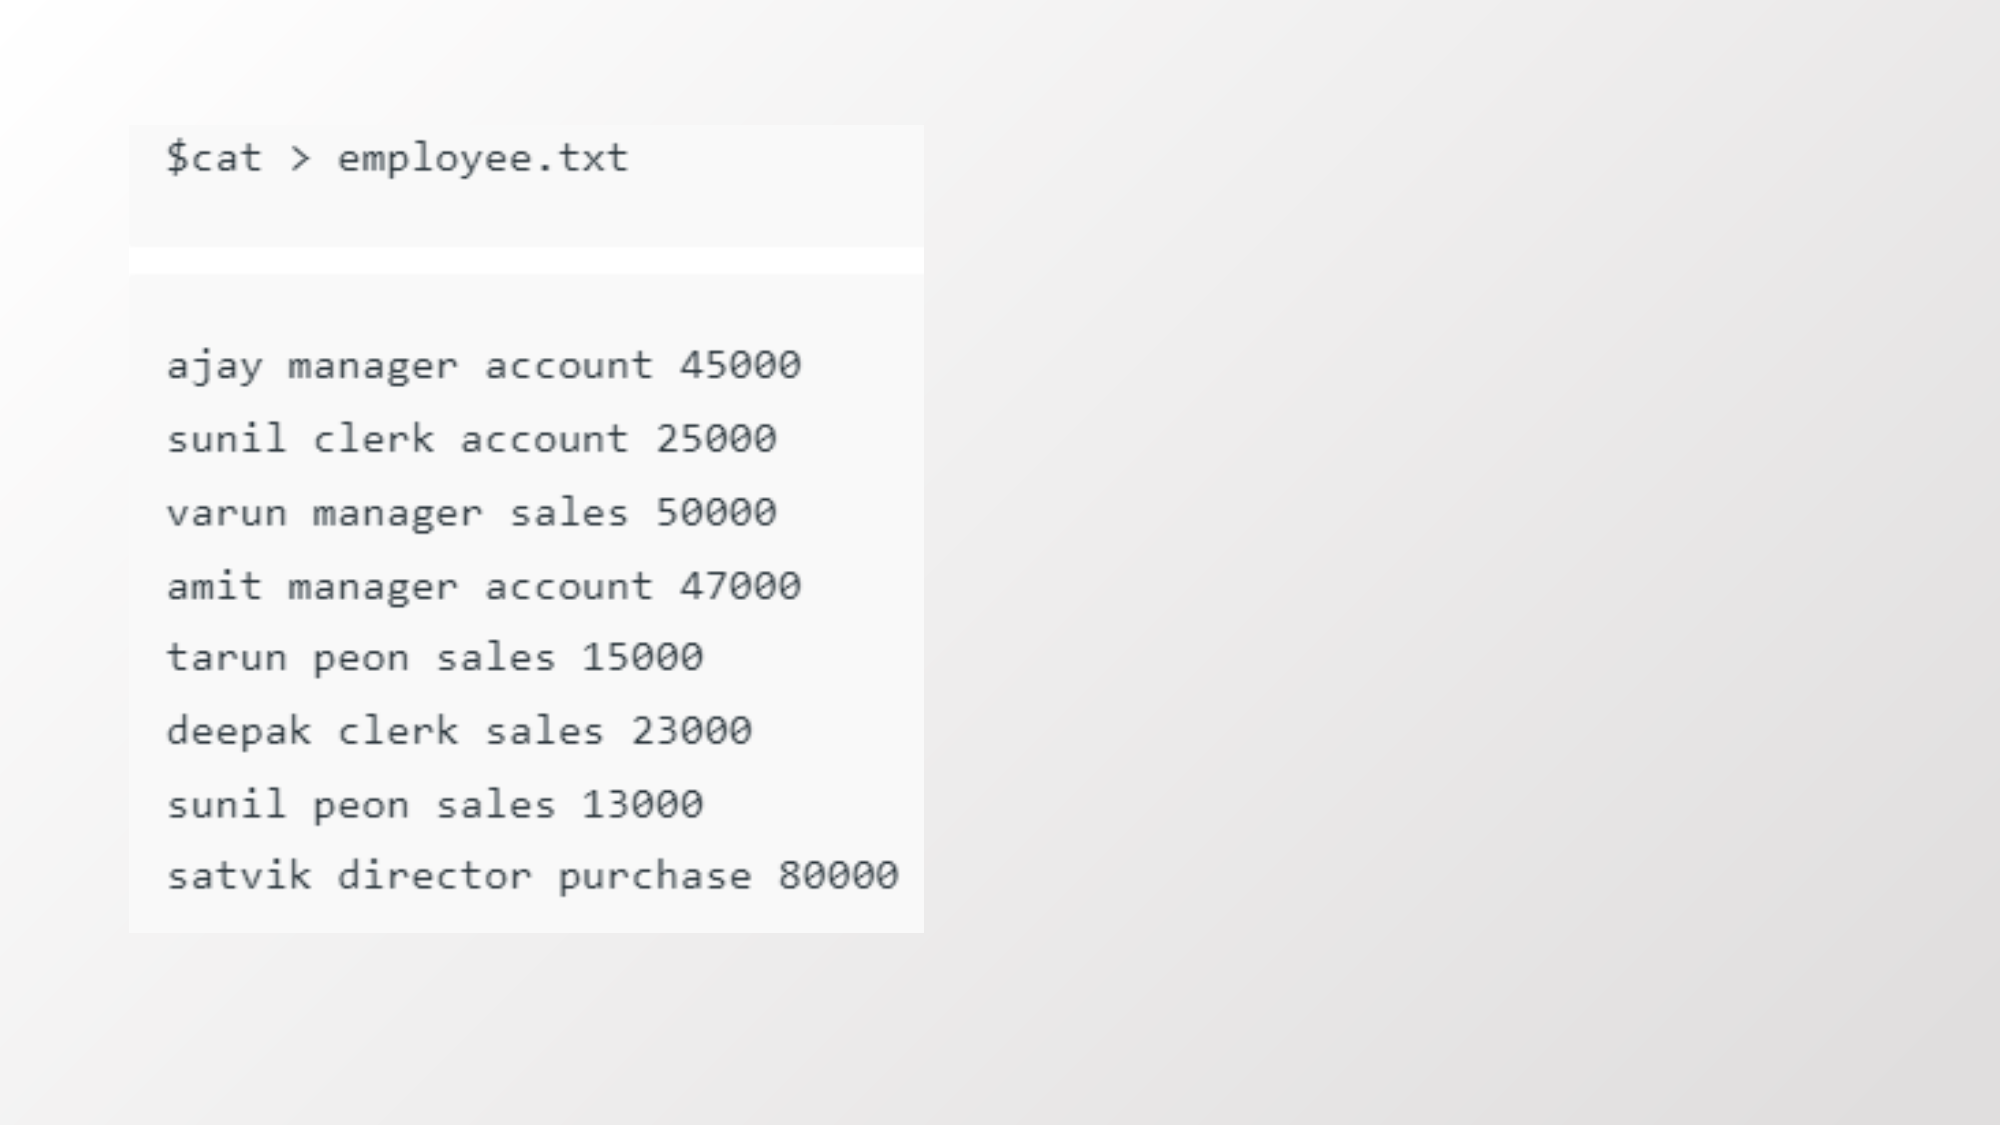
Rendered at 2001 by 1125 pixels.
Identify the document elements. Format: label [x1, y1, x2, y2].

picture [129, 125, 924, 933]
